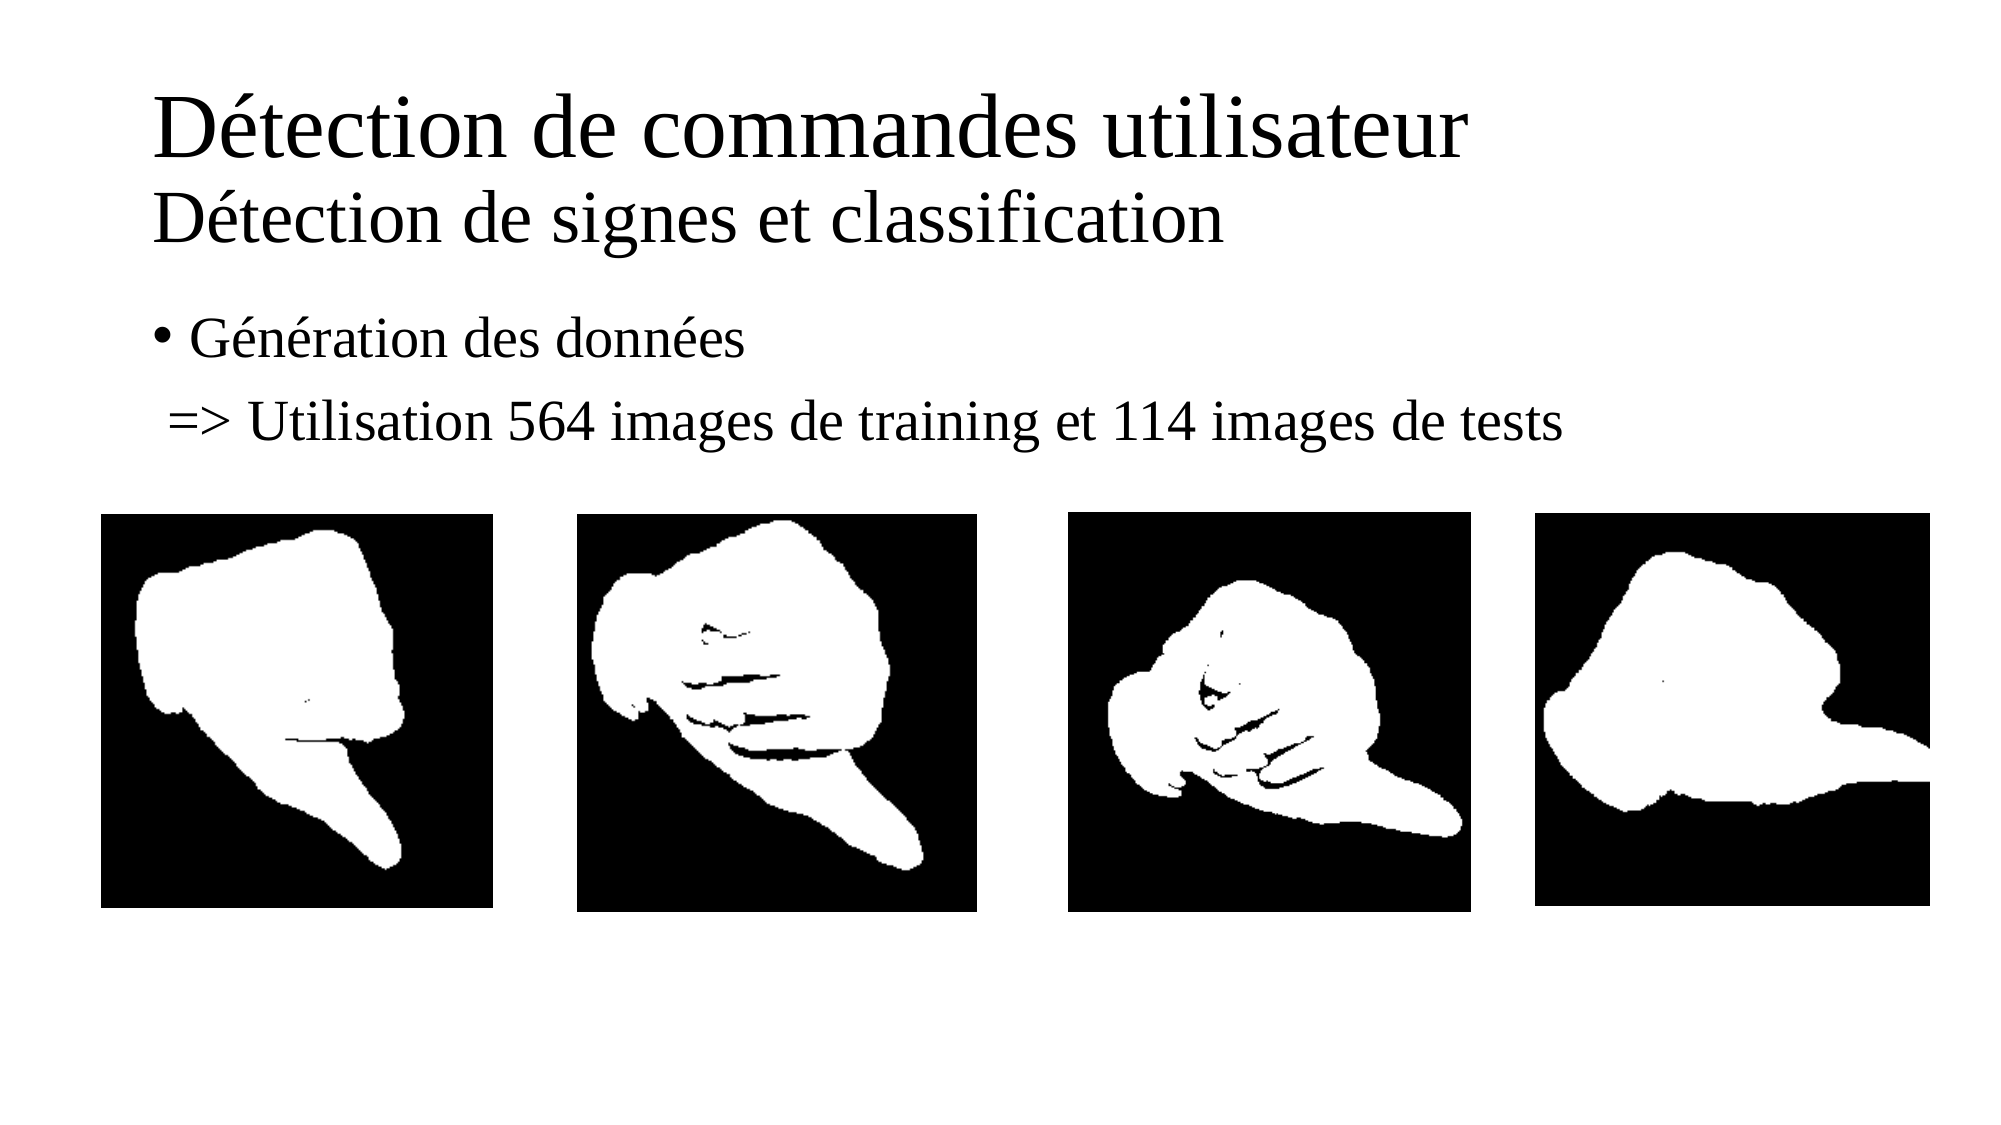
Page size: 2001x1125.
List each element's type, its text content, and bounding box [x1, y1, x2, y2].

picture [1535, 513, 1930, 906]
list Génération des données => Utilisation 564 images de training et 114 images de tests [137, 299, 1863, 1014]
picture [1067, 512, 1471, 912]
picture [101, 514, 493, 909]
picture [577, 514, 977, 912]
title Détection de commandes utilisateur Détection de signes et classification [137, 59, 1863, 278]
